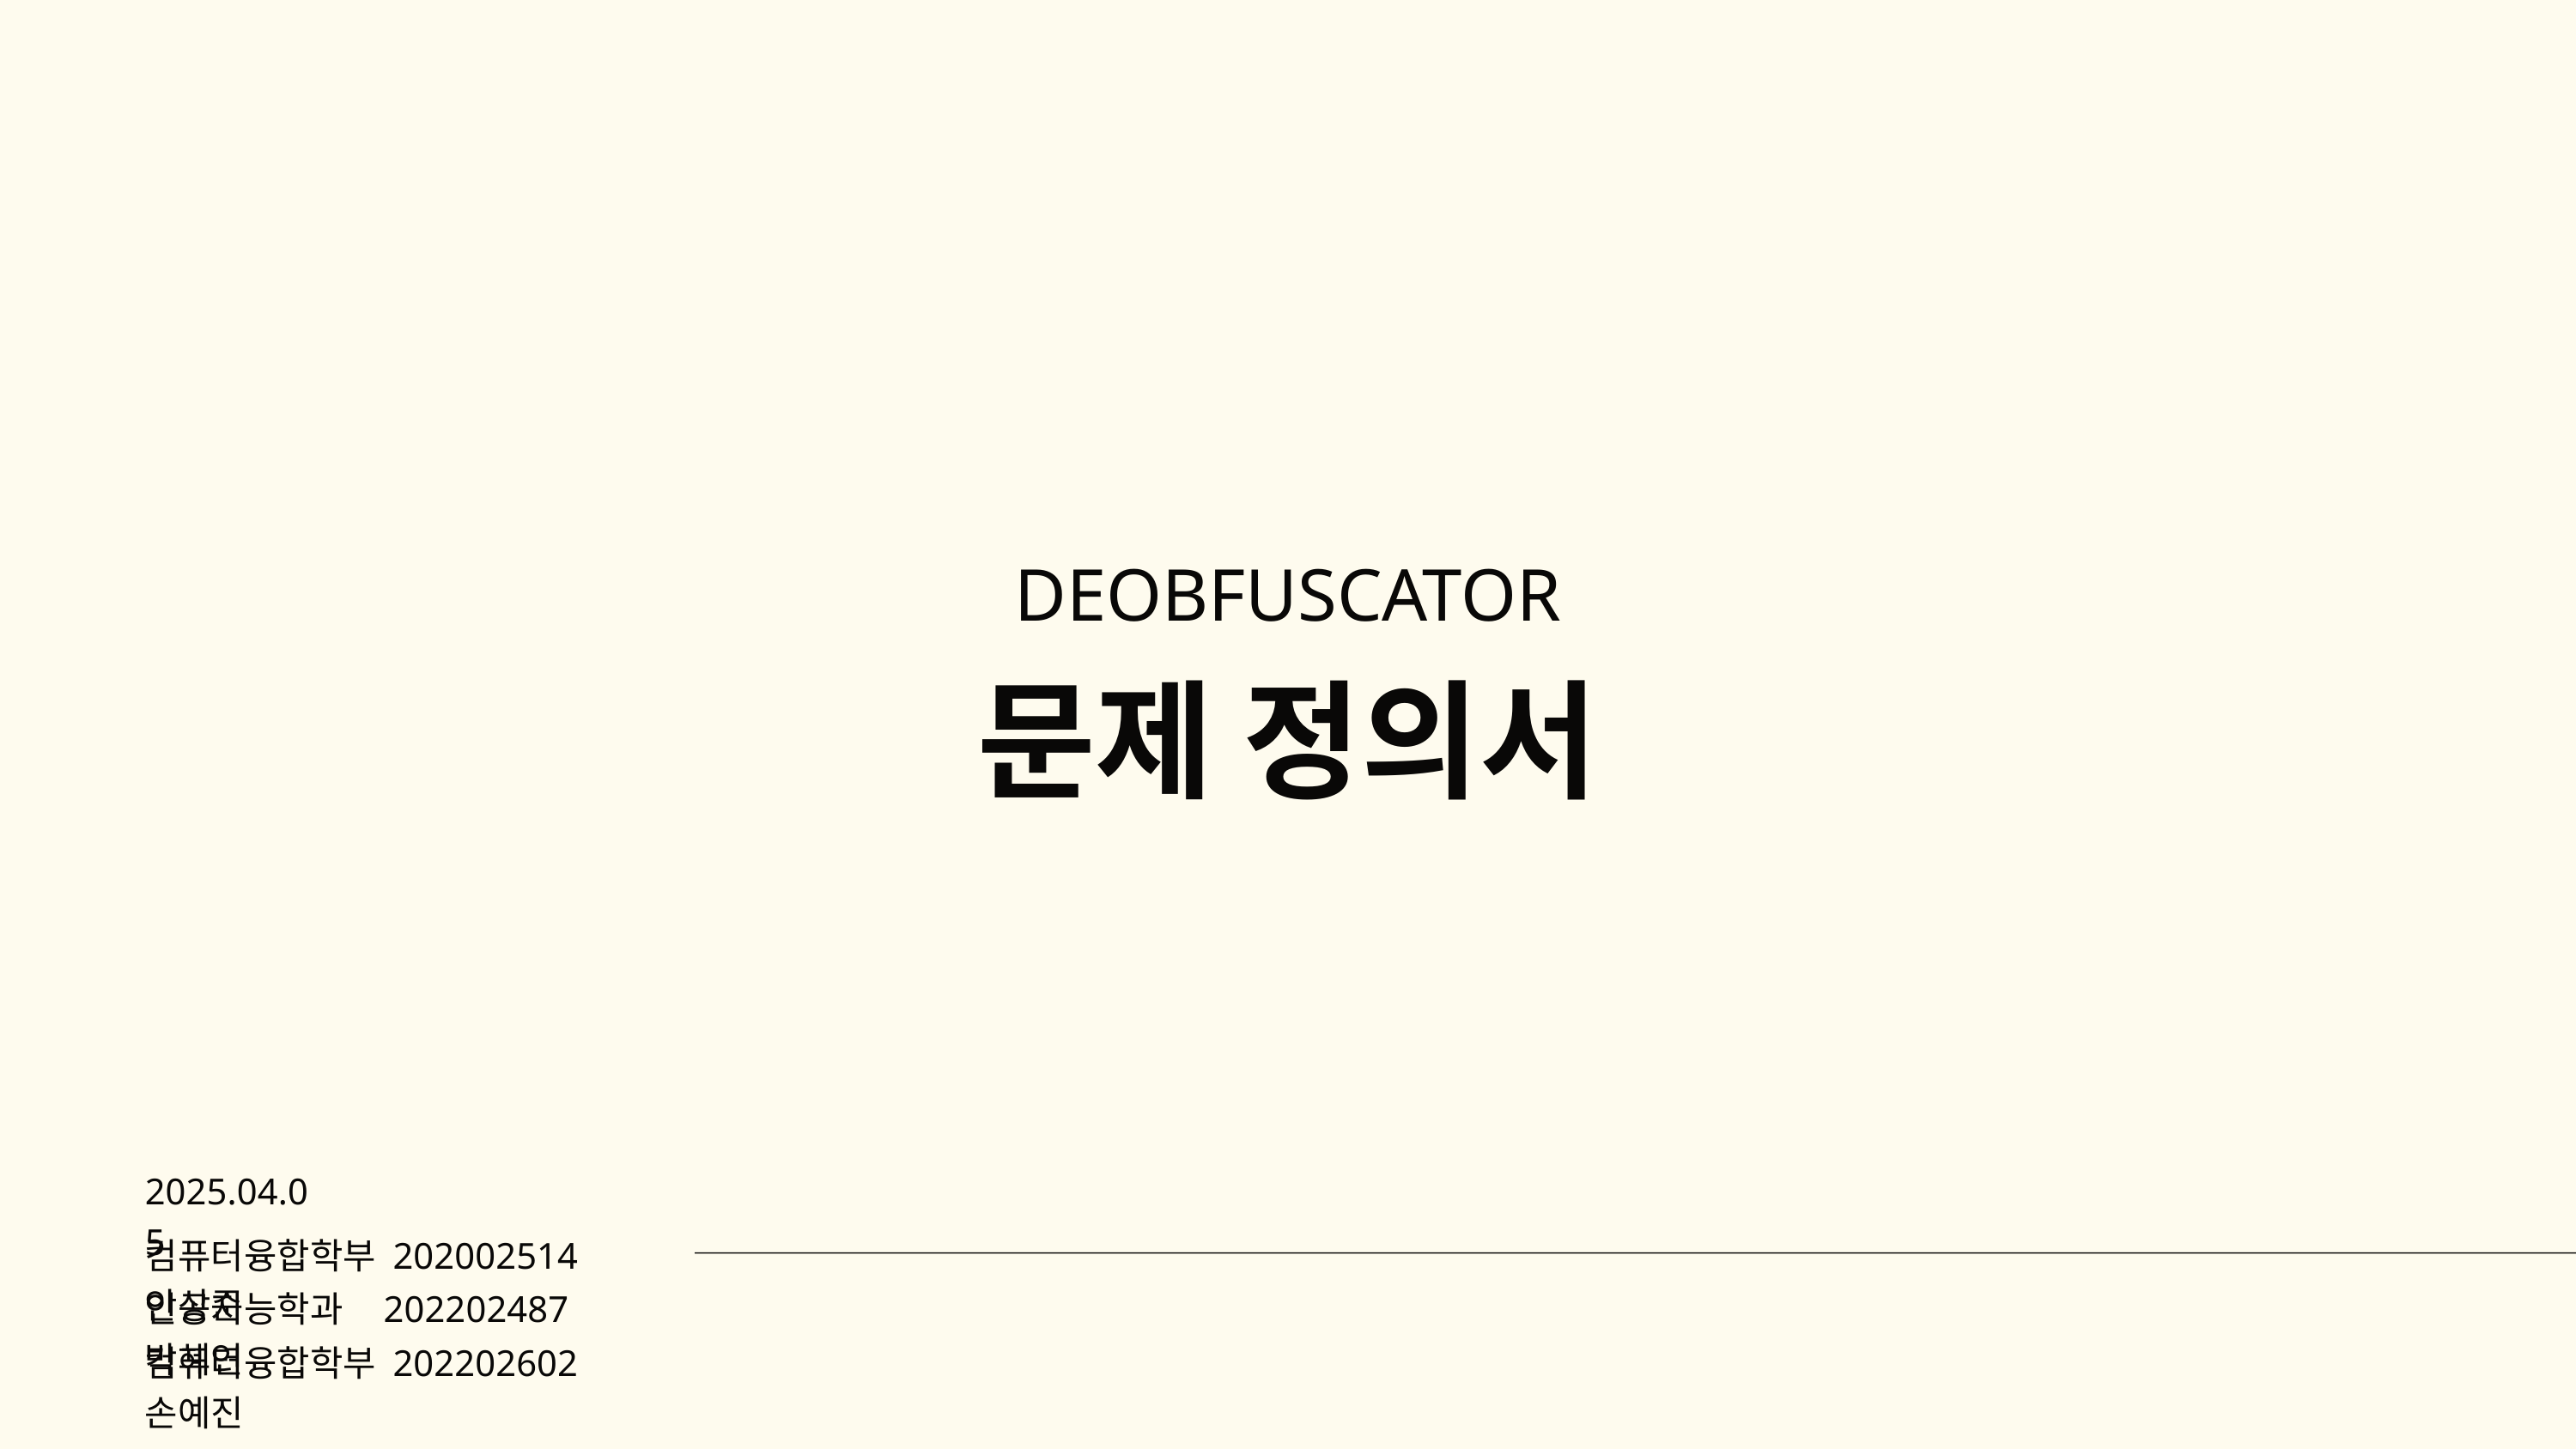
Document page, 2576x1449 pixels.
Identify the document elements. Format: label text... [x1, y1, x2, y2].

text_box 인공지능학과 202202487 박혜연 [144, 1279, 668, 1333]
text_box DEOBFUSCATOR [999, 535, 1577, 636]
text_box 컴퓨터융합학부 202202602 손예진 [144, 1333, 671, 1434]
text_box 문제 정의서 [974, 634, 1602, 815]
text_box 2025.04.05 [144, 1161, 322, 1226]
text_box 컴퓨터융합학부 202002514 안상준 [144, 1226, 671, 1327]
